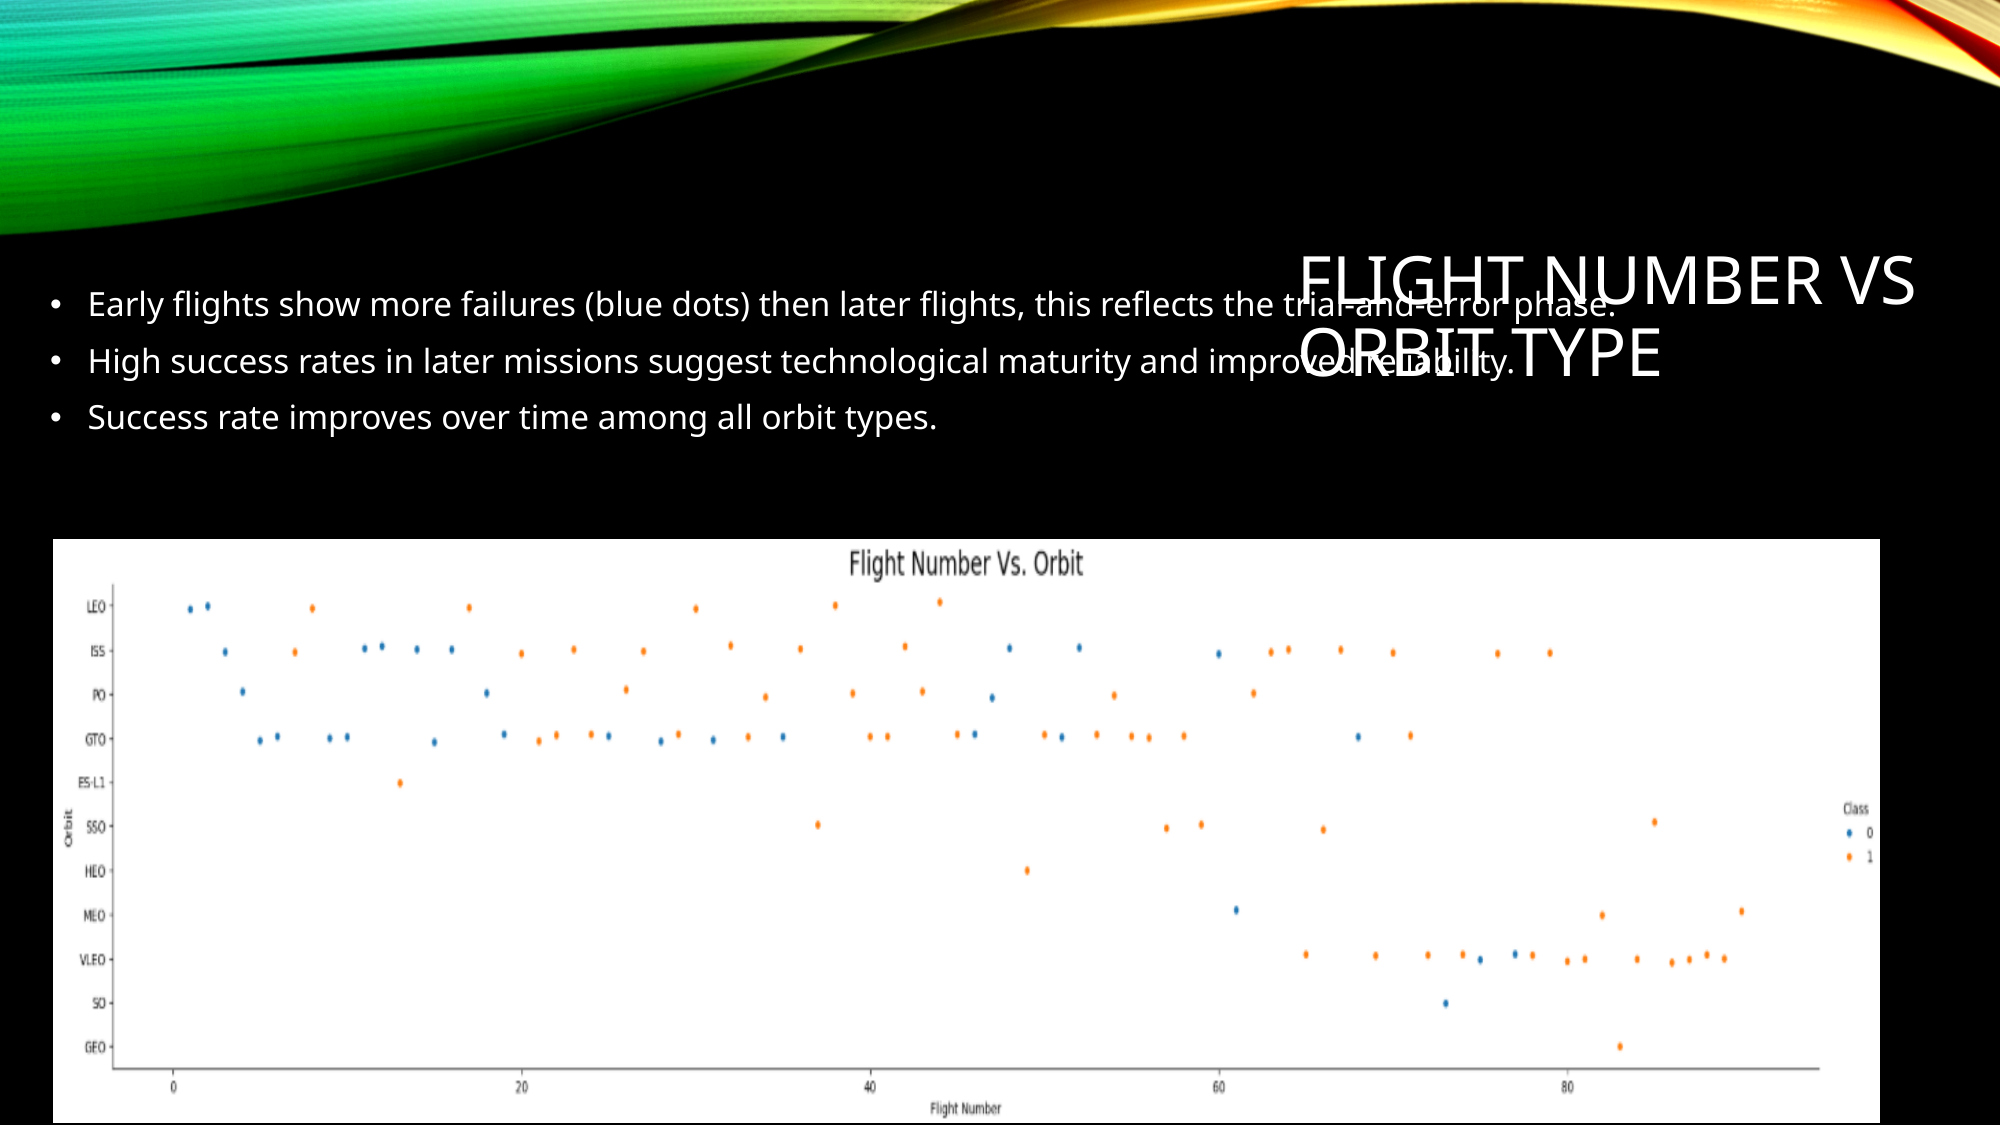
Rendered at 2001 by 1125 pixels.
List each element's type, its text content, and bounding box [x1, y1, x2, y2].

list Early flights show more failures (blue dots) then later flights, this reflects the trial-and-error phase. High success rates in later missions suggest technological maturity and improved reliability. Success rate improves over time among all orbit types. [34, 280, 1861, 517]
title Flight Number vs Orbit Type [1282, 217, 1935, 399]
picture [53, 539, 1880, 1123]
picture [0, 0, 2000, 237]
